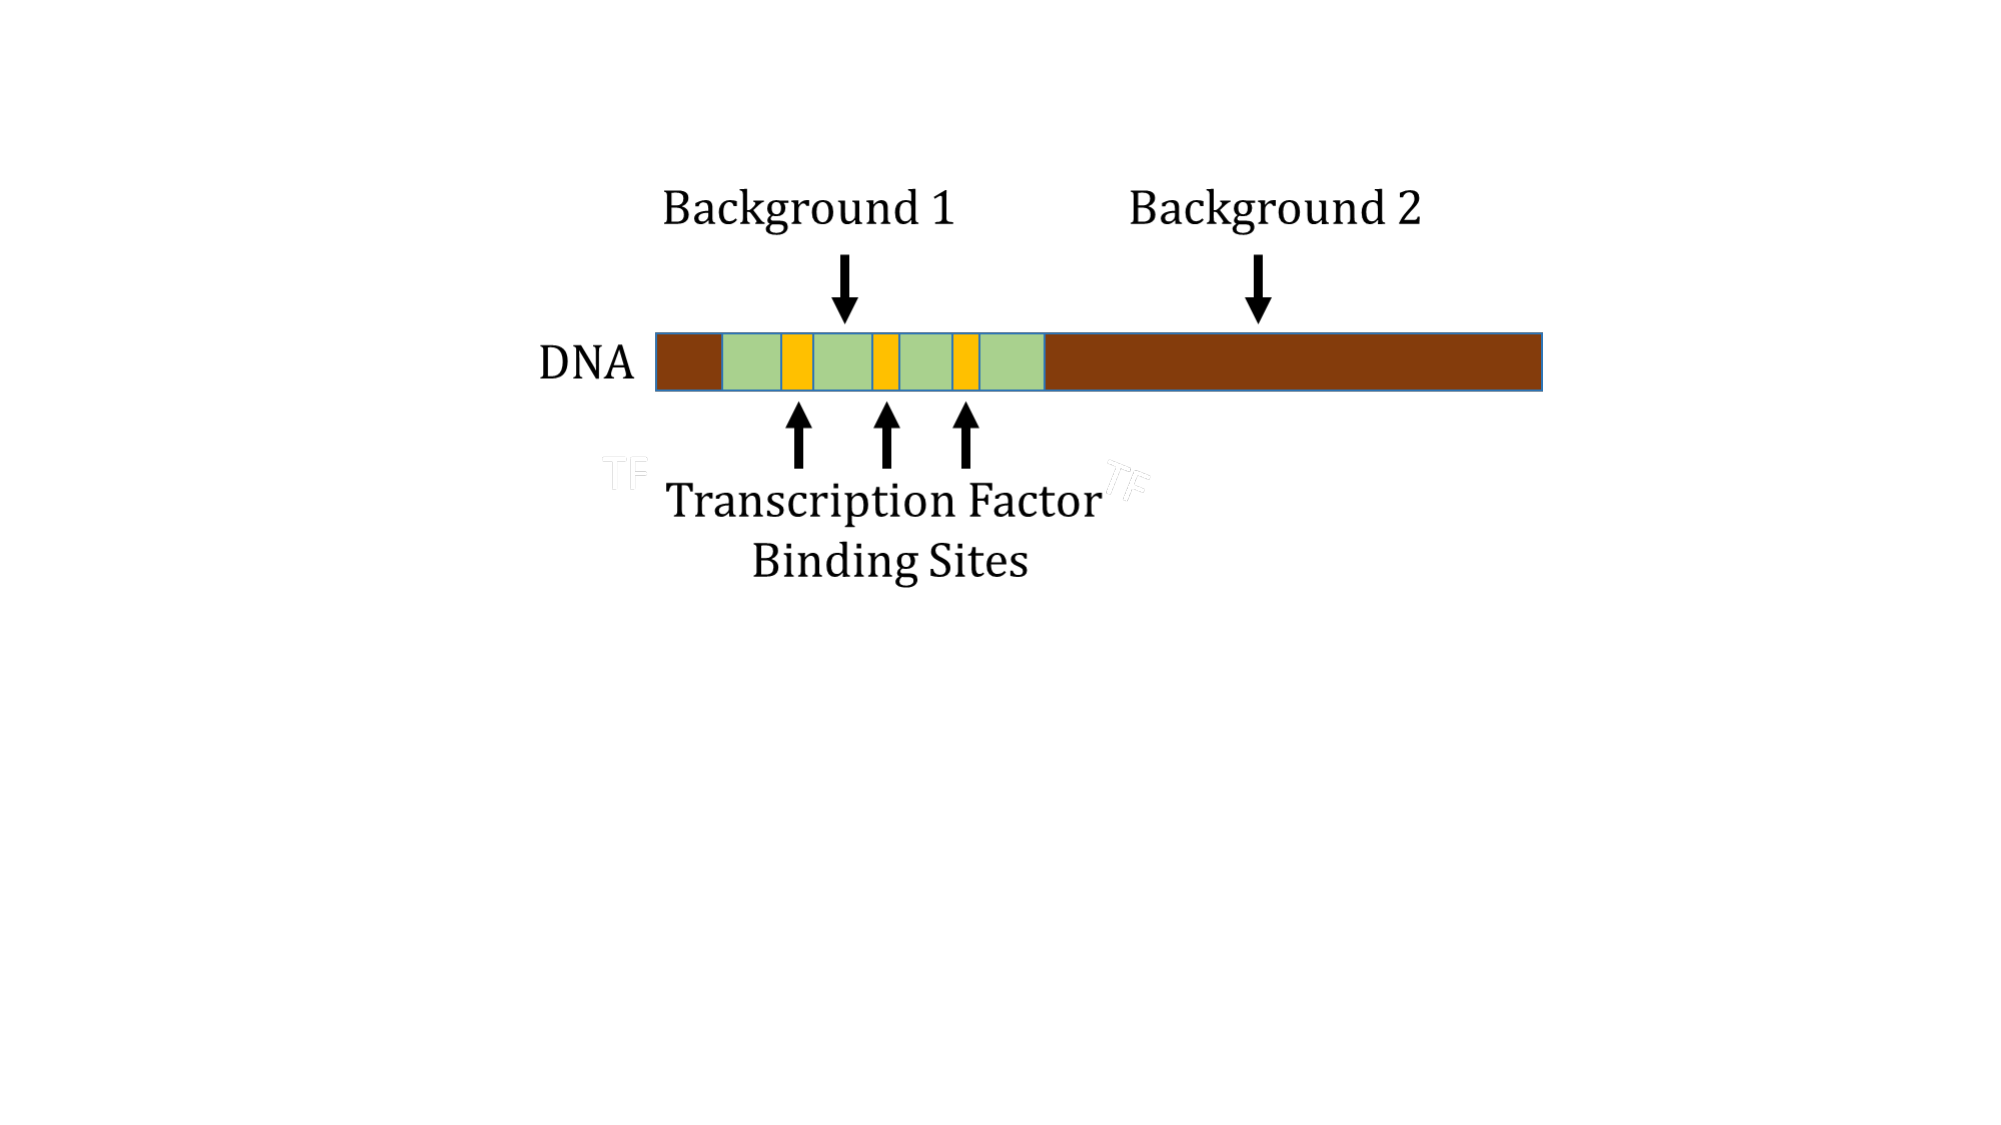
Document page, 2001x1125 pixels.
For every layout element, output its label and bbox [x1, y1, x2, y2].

picture [483, 153, 1543, 618]
